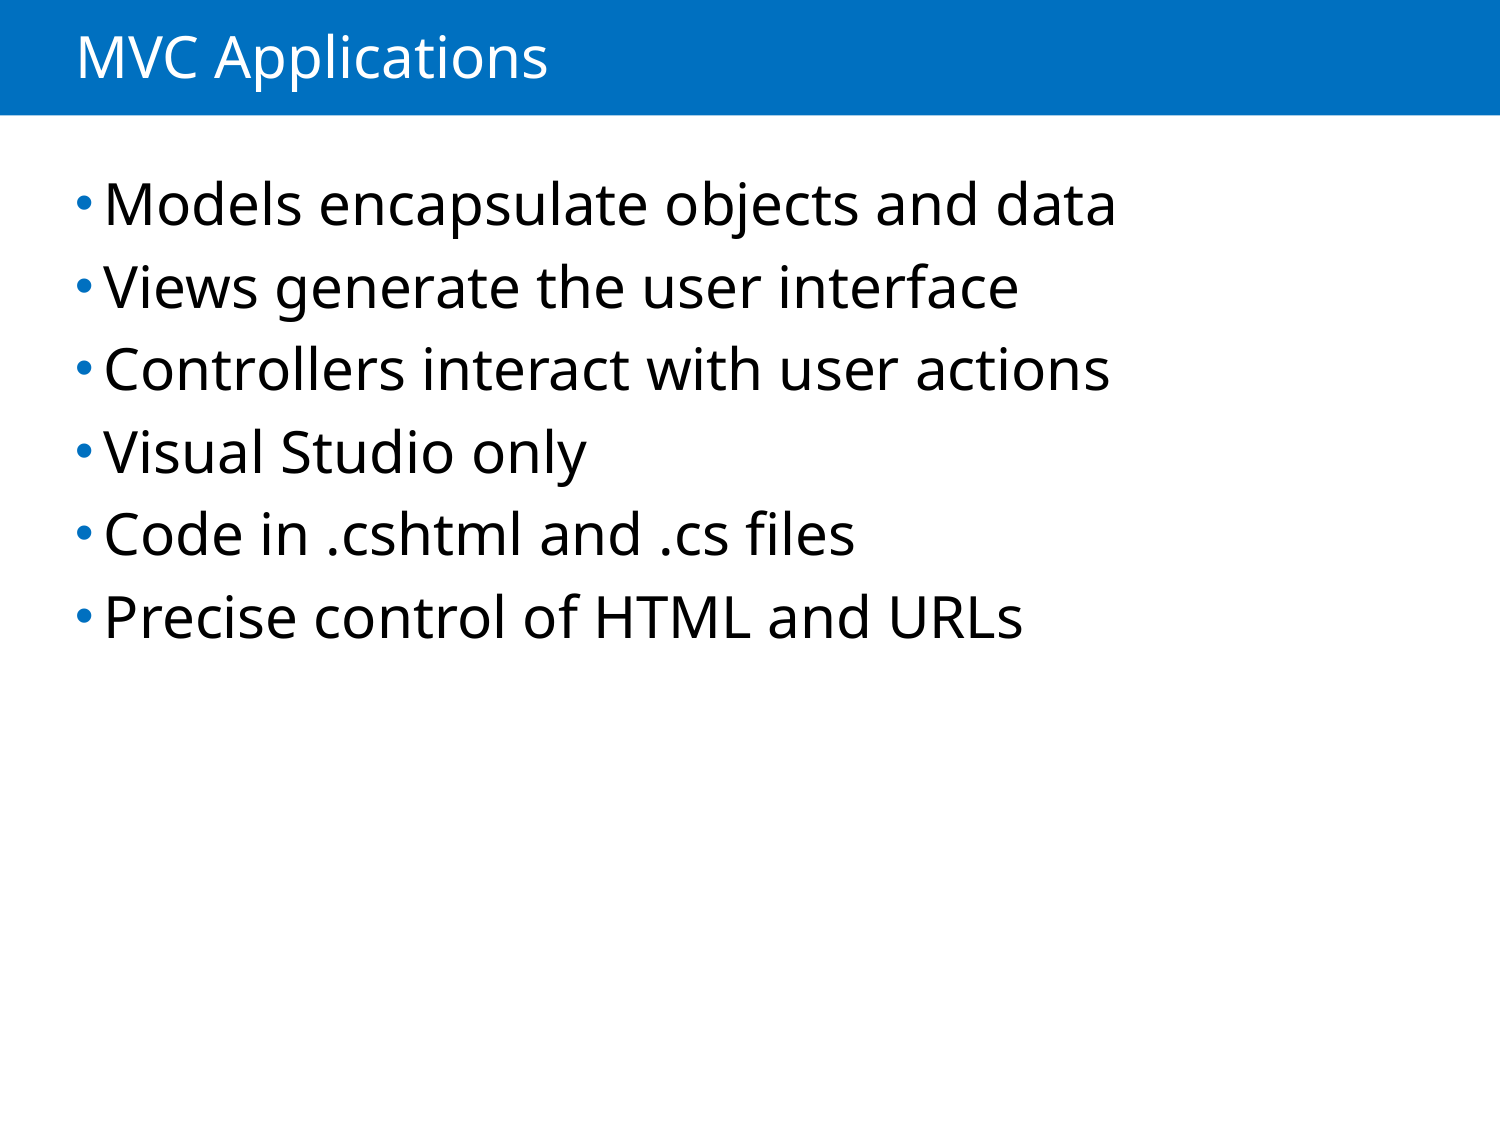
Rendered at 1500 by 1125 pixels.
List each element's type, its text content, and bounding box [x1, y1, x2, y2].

title MVC Applications [75, 0, 1351, 122]
text_box Models encapsulate objects and data Views generate the user interface Controllers interact with user actions Visual Studio only Code in .cshtml and .cs files Precise control of HTML and URLs [75, 167, 1408, 1012]
